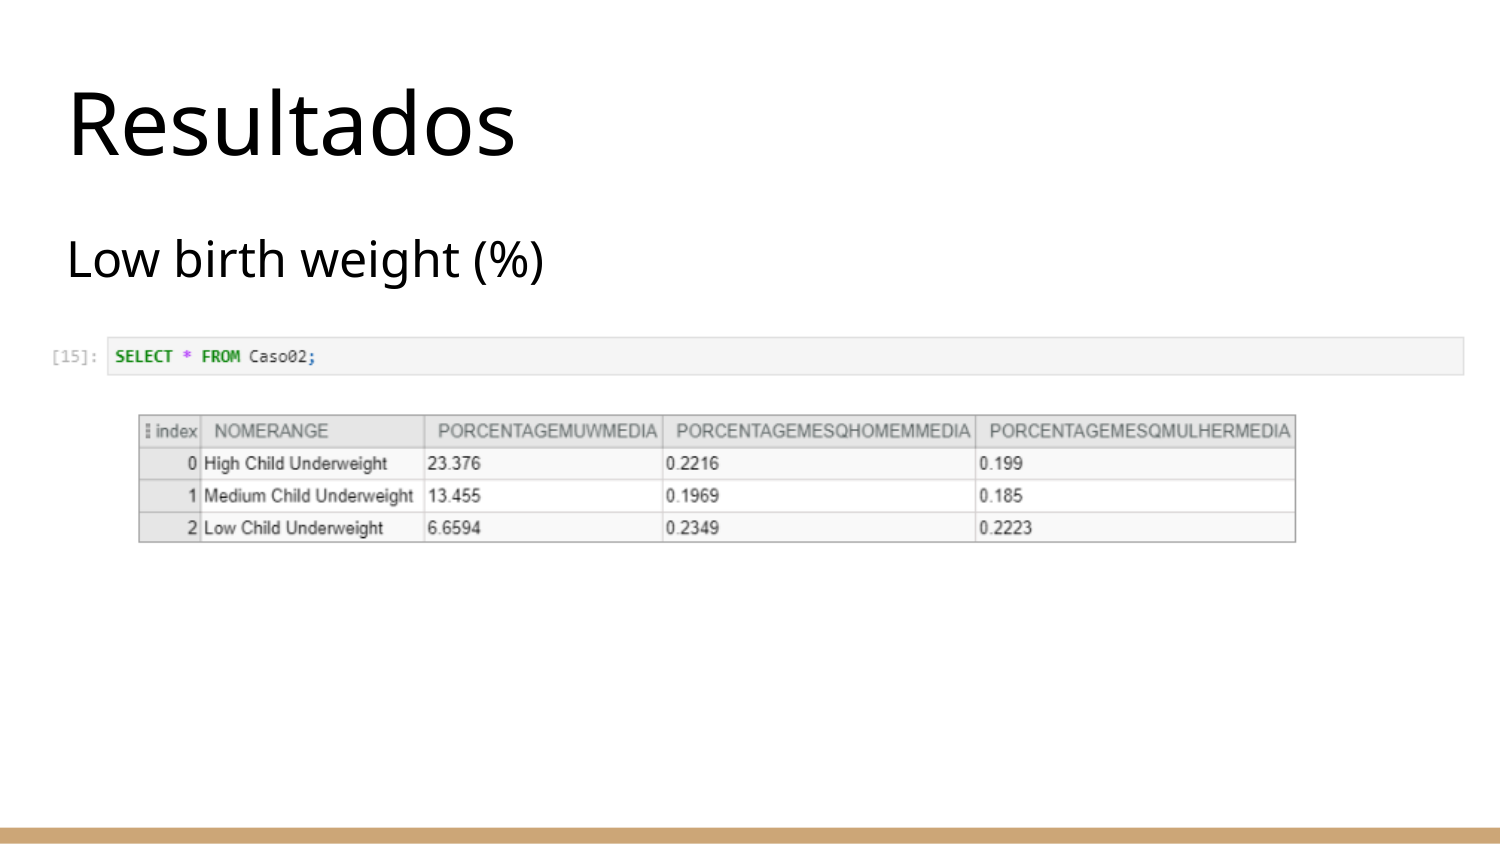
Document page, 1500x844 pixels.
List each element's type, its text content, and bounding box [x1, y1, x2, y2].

title Low birth weight (%) [51, 166, 1449, 303]
picture [24, 330, 1476, 558]
title Resultados [51, 51, 1449, 166]
